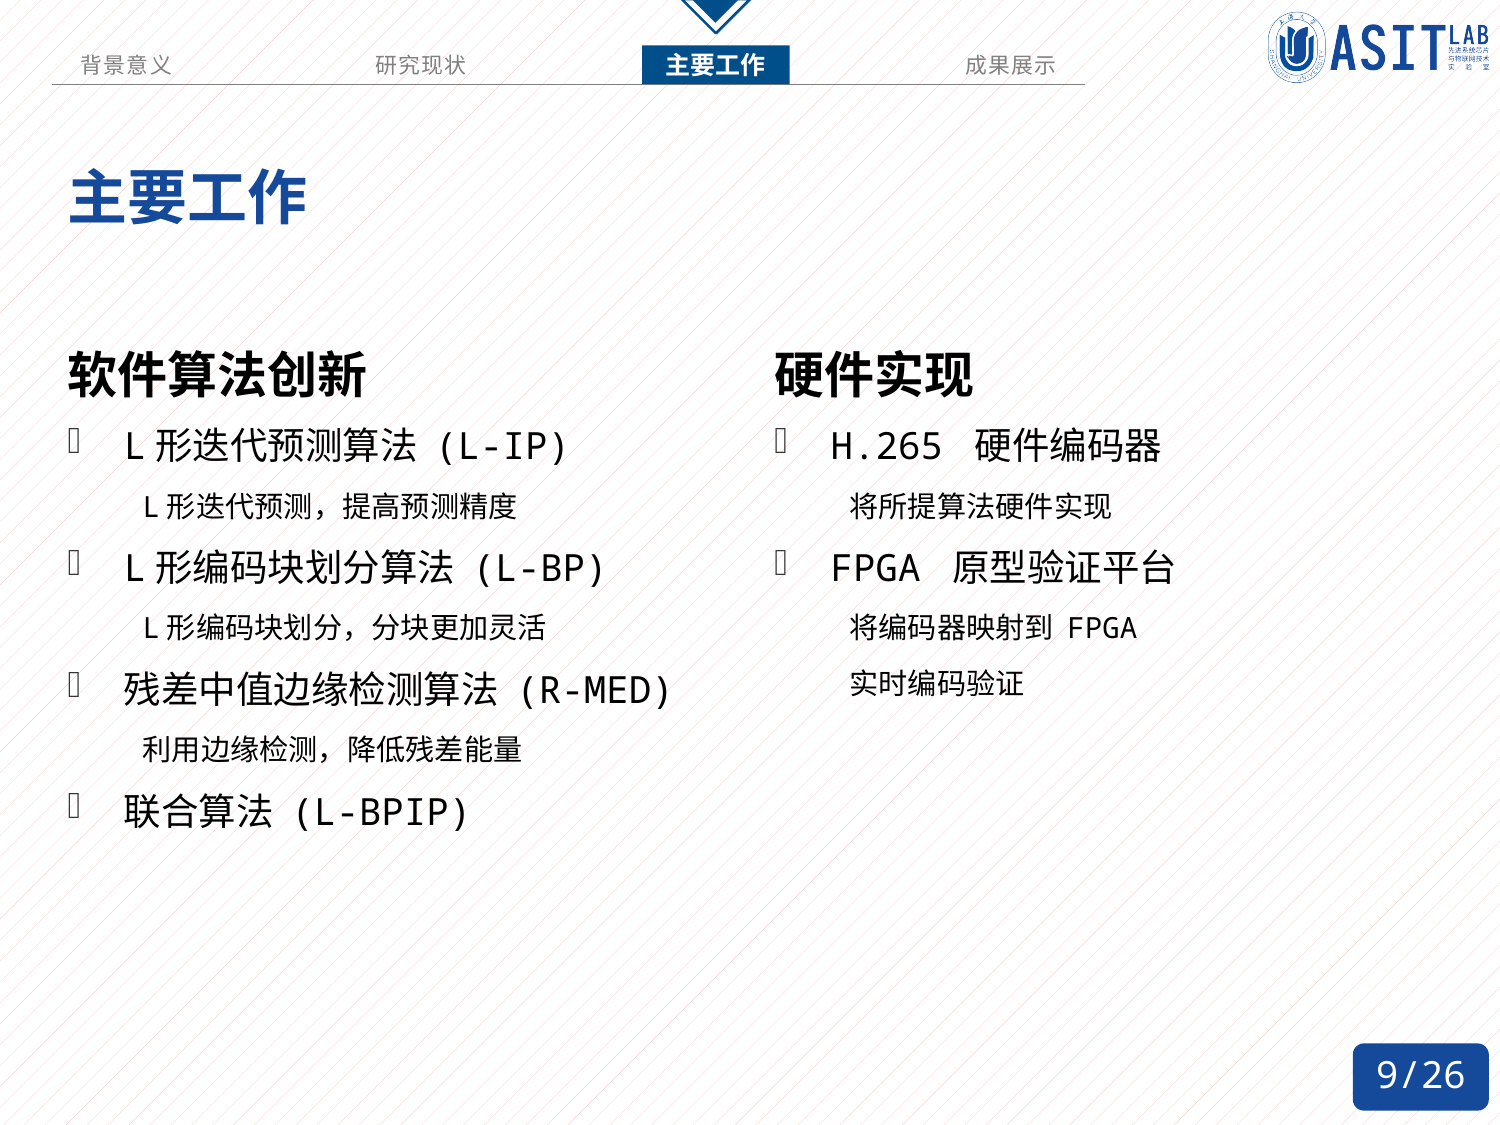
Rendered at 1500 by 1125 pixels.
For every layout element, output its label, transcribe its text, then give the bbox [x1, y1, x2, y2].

list 软件算法创新 [52, 279, 739, 411]
list H.265 硬件编码器 将所提算法硬件实现 FPGA 原型验证平台 将编码器映射到 FPGA 实时编码验证 [759, 414, 1444, 1027]
list L形迭代预测算法 (L-IP) L形迭代预测，提高预测精度 L形编码块划分算法 (L-BP) L形编码块划分，分块更加灵活 残差中值边缘检测算法 (R-MED) 利用边缘检测，降低残差能量 联合算法 (L-BPIP) [52, 414, 739, 1027]
title 主要工作 [52, 152, 1444, 240]
list 硬件实现 [759, 279, 1444, 411]
picture [1267, 10, 1326, 85]
